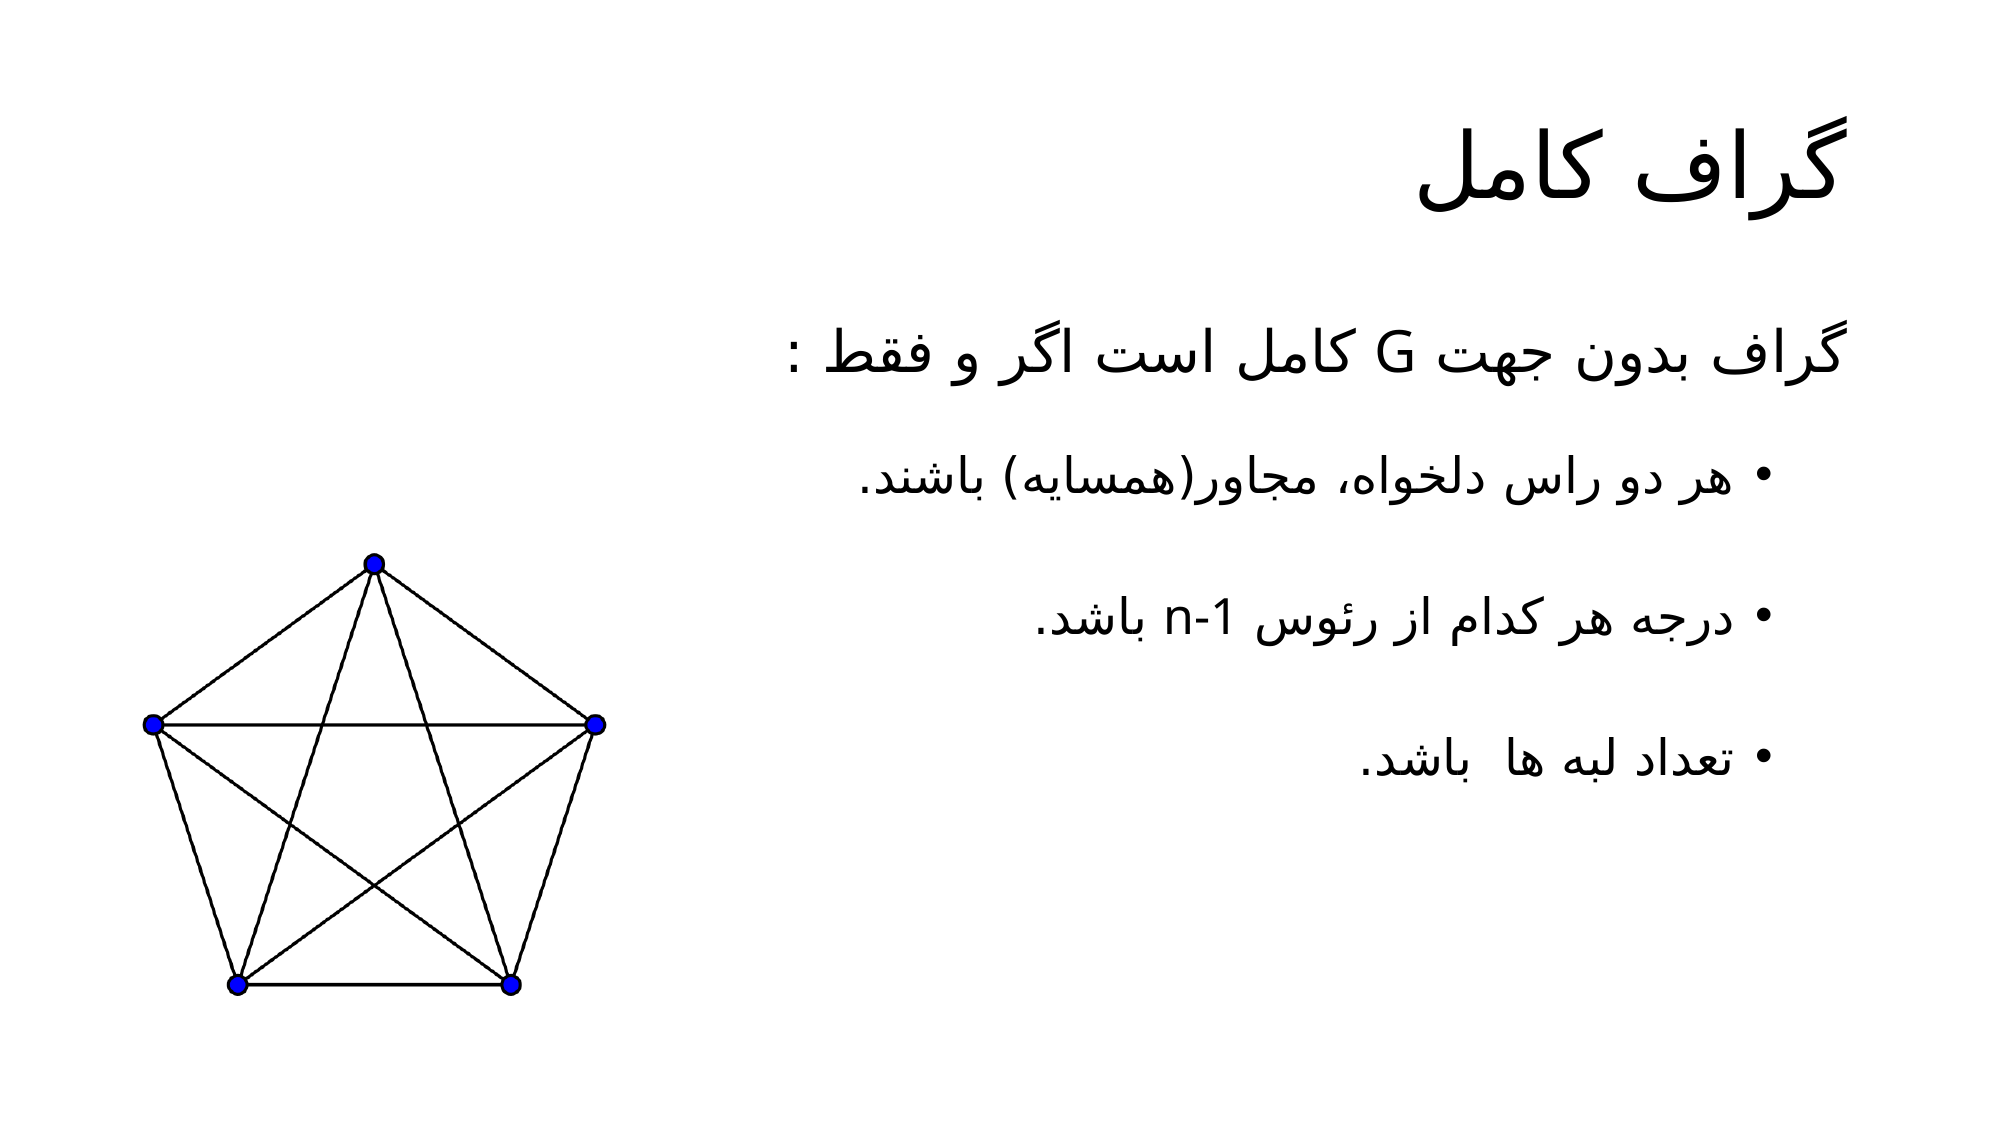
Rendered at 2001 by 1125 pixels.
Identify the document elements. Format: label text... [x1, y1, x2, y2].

title گراف کامل [137, 59, 1863, 278]
picture [137, 549, 611, 1014]
